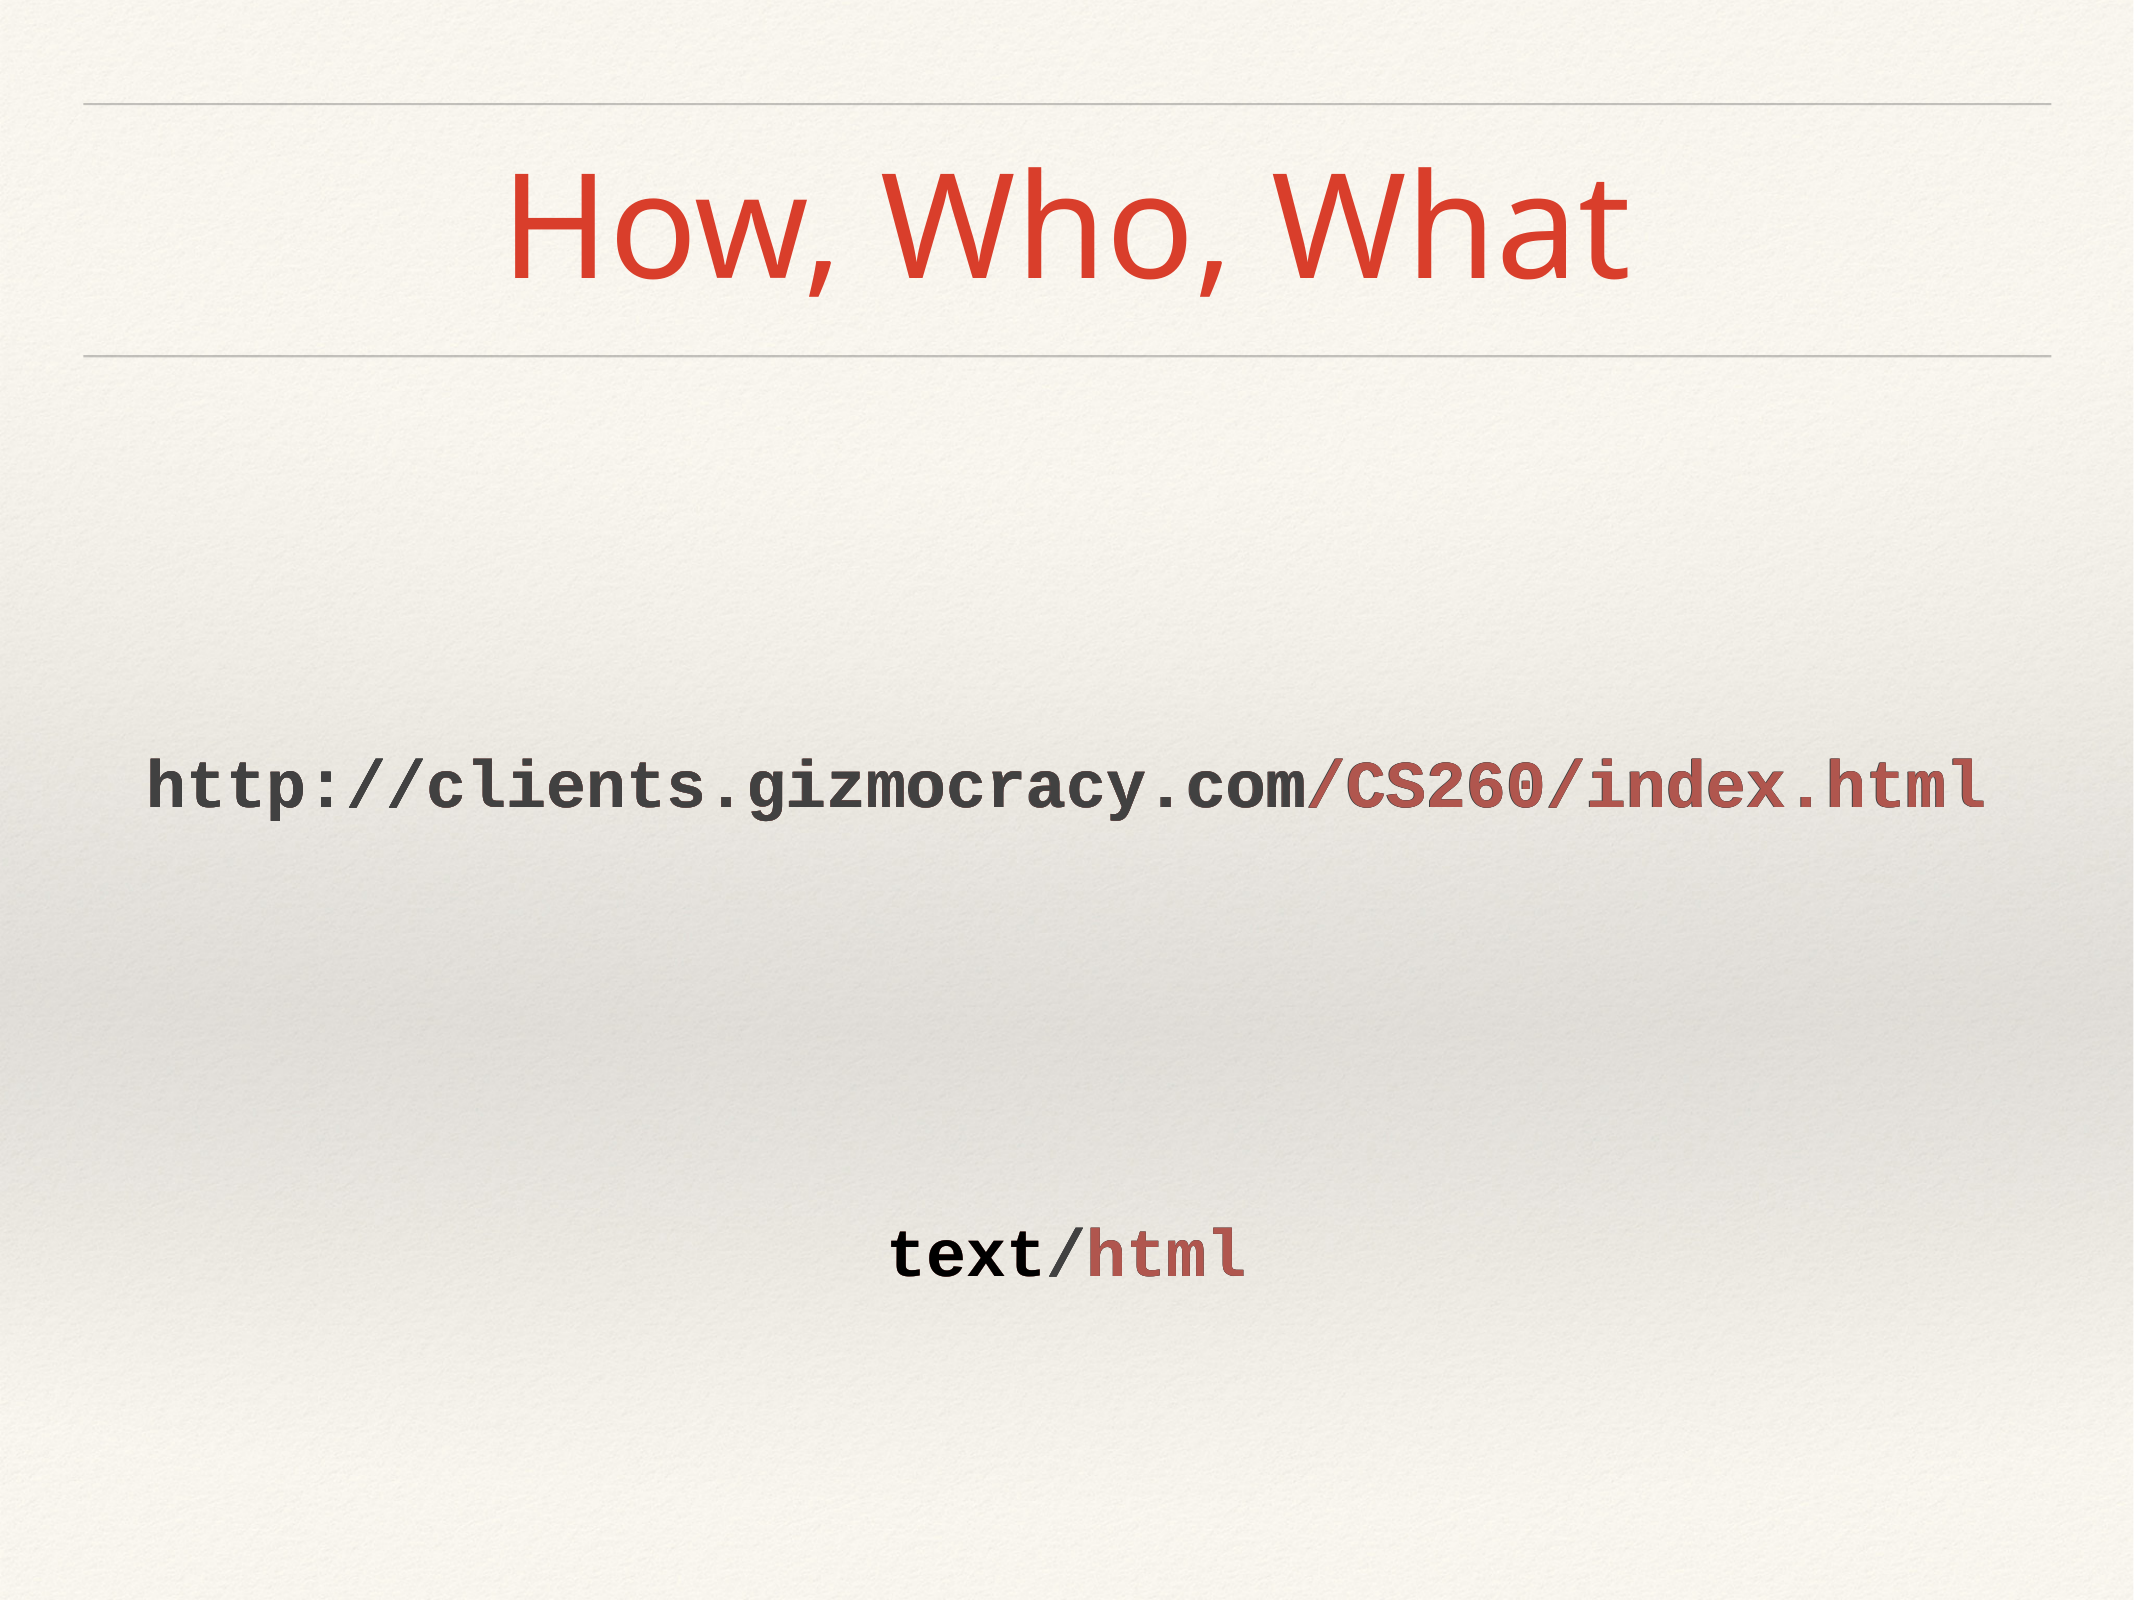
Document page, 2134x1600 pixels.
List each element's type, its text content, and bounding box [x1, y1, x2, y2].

text_box text/html [886, 1209, 1247, 1291]
picture [0, 0, 2134, 1600]
title How, Who, What [82, 130, 2051, 332]
text_box http://clients.gizmocracy.com/CS260/index.html [138, 731, 1996, 829]
